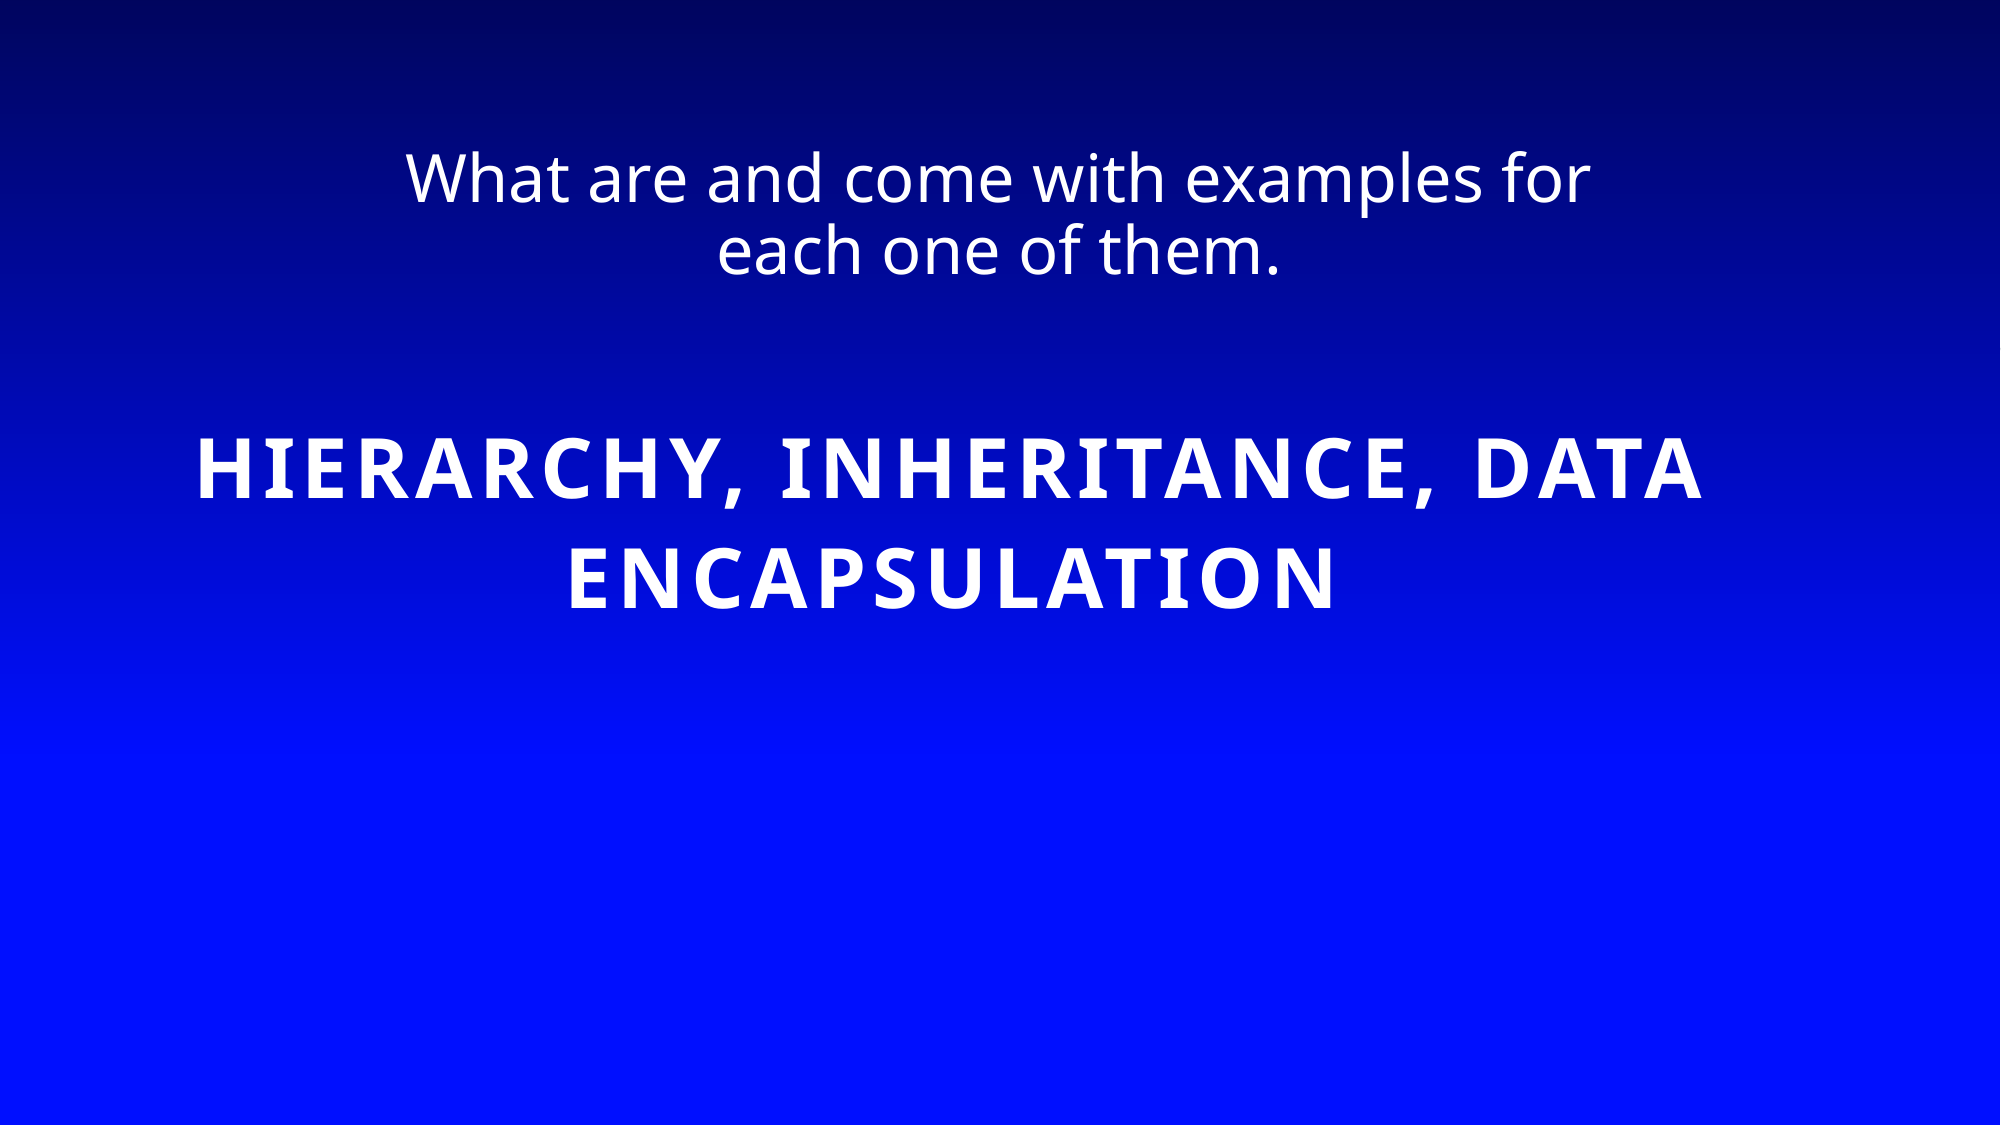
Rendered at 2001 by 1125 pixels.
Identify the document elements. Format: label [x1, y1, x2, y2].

text_box [0, 0, 2000, 1125]
